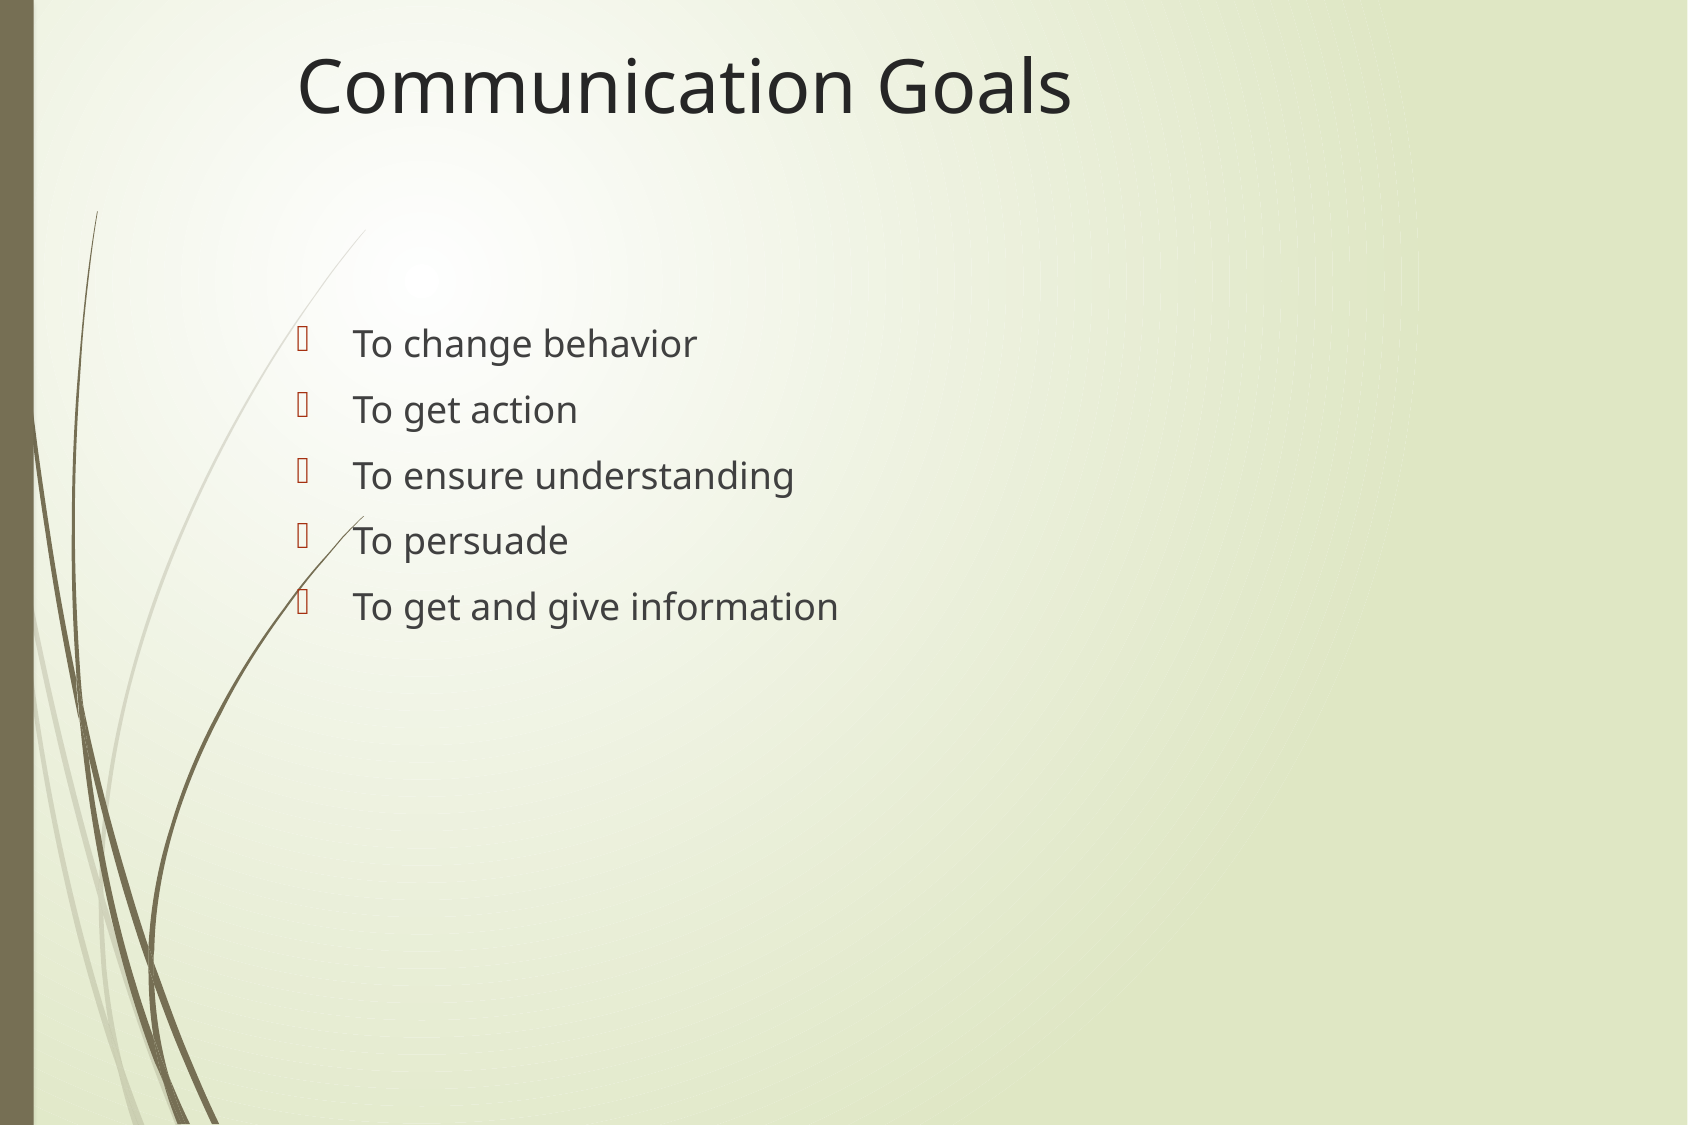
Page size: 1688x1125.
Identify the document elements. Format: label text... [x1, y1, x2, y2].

list To change behavior To get action To ensure understanding To persuade To get and give information [281, 312, 1169, 988]
title Communication Goals [281, 31, 1576, 282]
